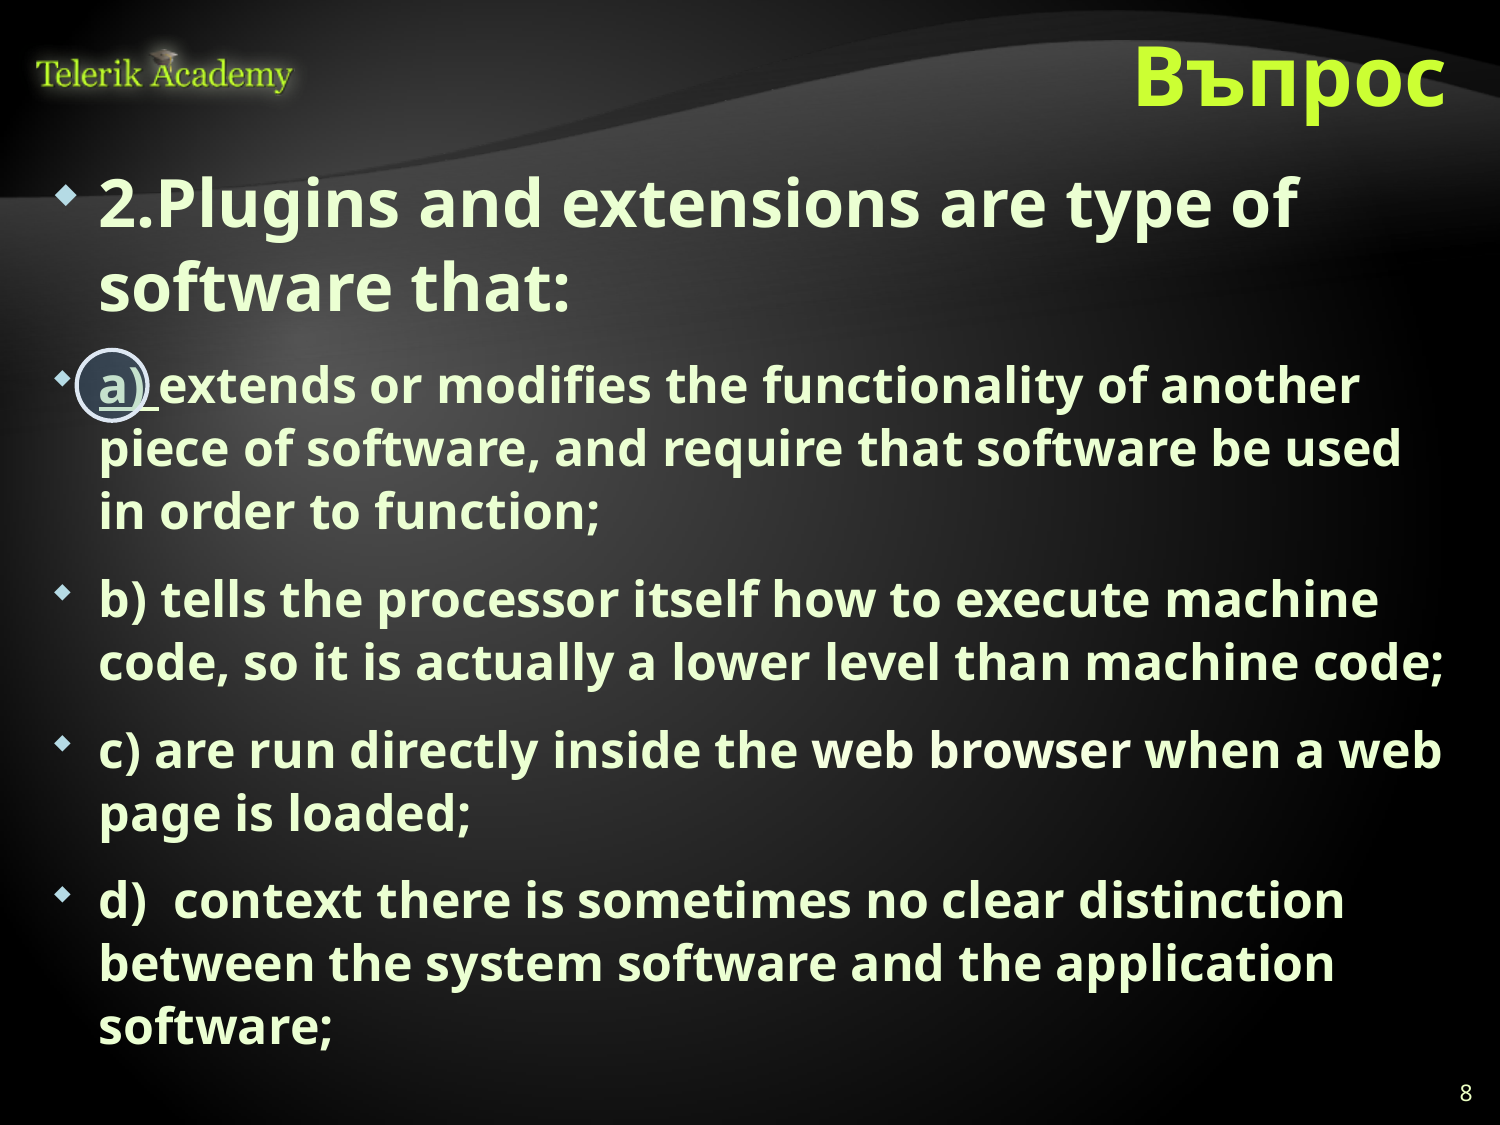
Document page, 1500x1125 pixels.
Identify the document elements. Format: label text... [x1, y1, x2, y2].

list 2.Plugins and extensions are type of software that: a) extends or modifies the functionality of another piece of software, and require that software be used in order to function; b) tells the processor itself how to execute machine code, so it is actually a lower level than machine code; c) are run directly inside the web browser when a web page is loaded; d) context there is sometimes no clear distinction between the system software and the application software; [37, 149, 1463, 1075]
slide_number 8 [1412, 1074, 1488, 1113]
picture [0, 0, 1500, 1125]
text_box [74, 347, 150, 423]
title Въпрос [300, 12, 1463, 149]
